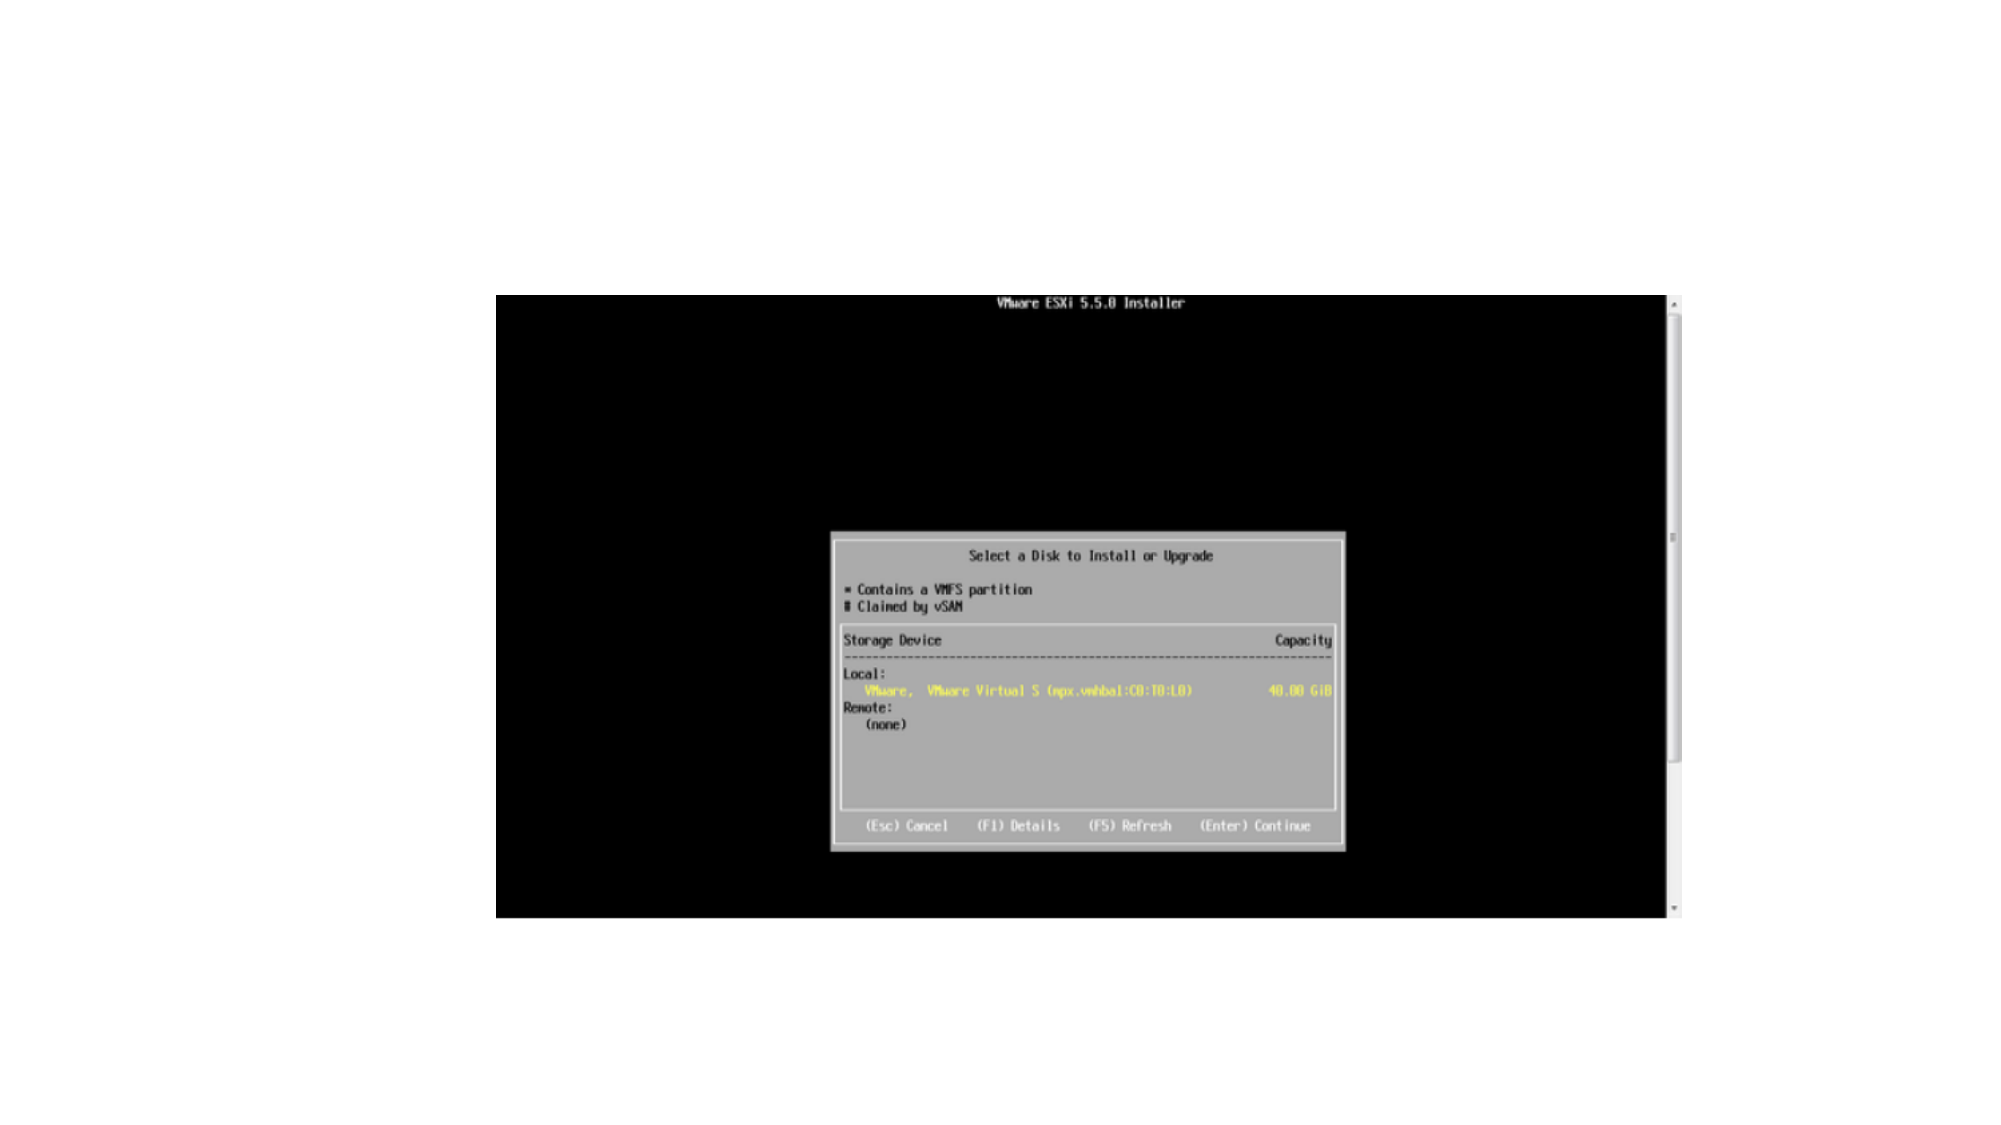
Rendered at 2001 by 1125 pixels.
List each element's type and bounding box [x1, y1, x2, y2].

picture [496, 295, 1682, 920]
